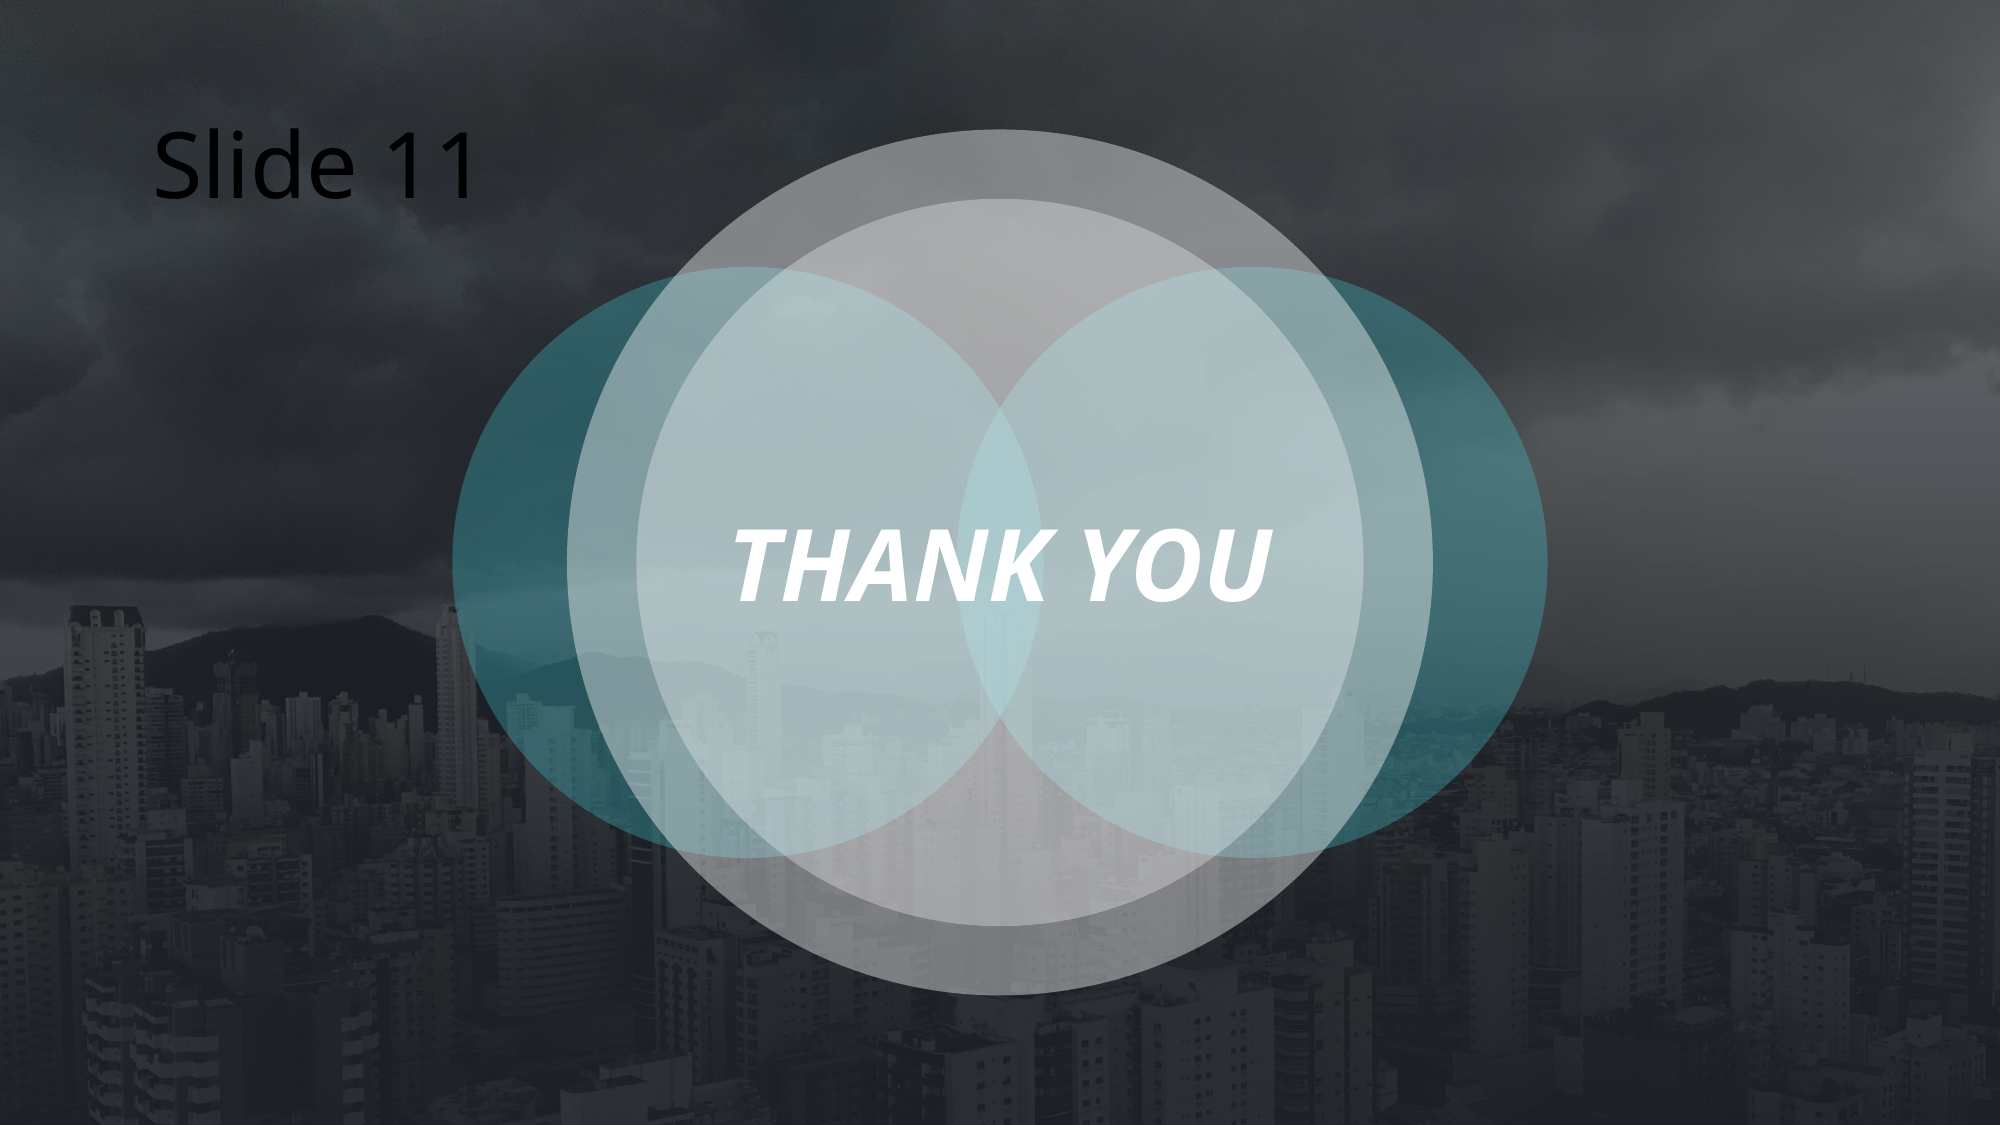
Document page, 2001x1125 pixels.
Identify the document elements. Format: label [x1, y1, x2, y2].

text_box [452, 266, 1548, 859]
picture [0, 0, 2000, 1125]
